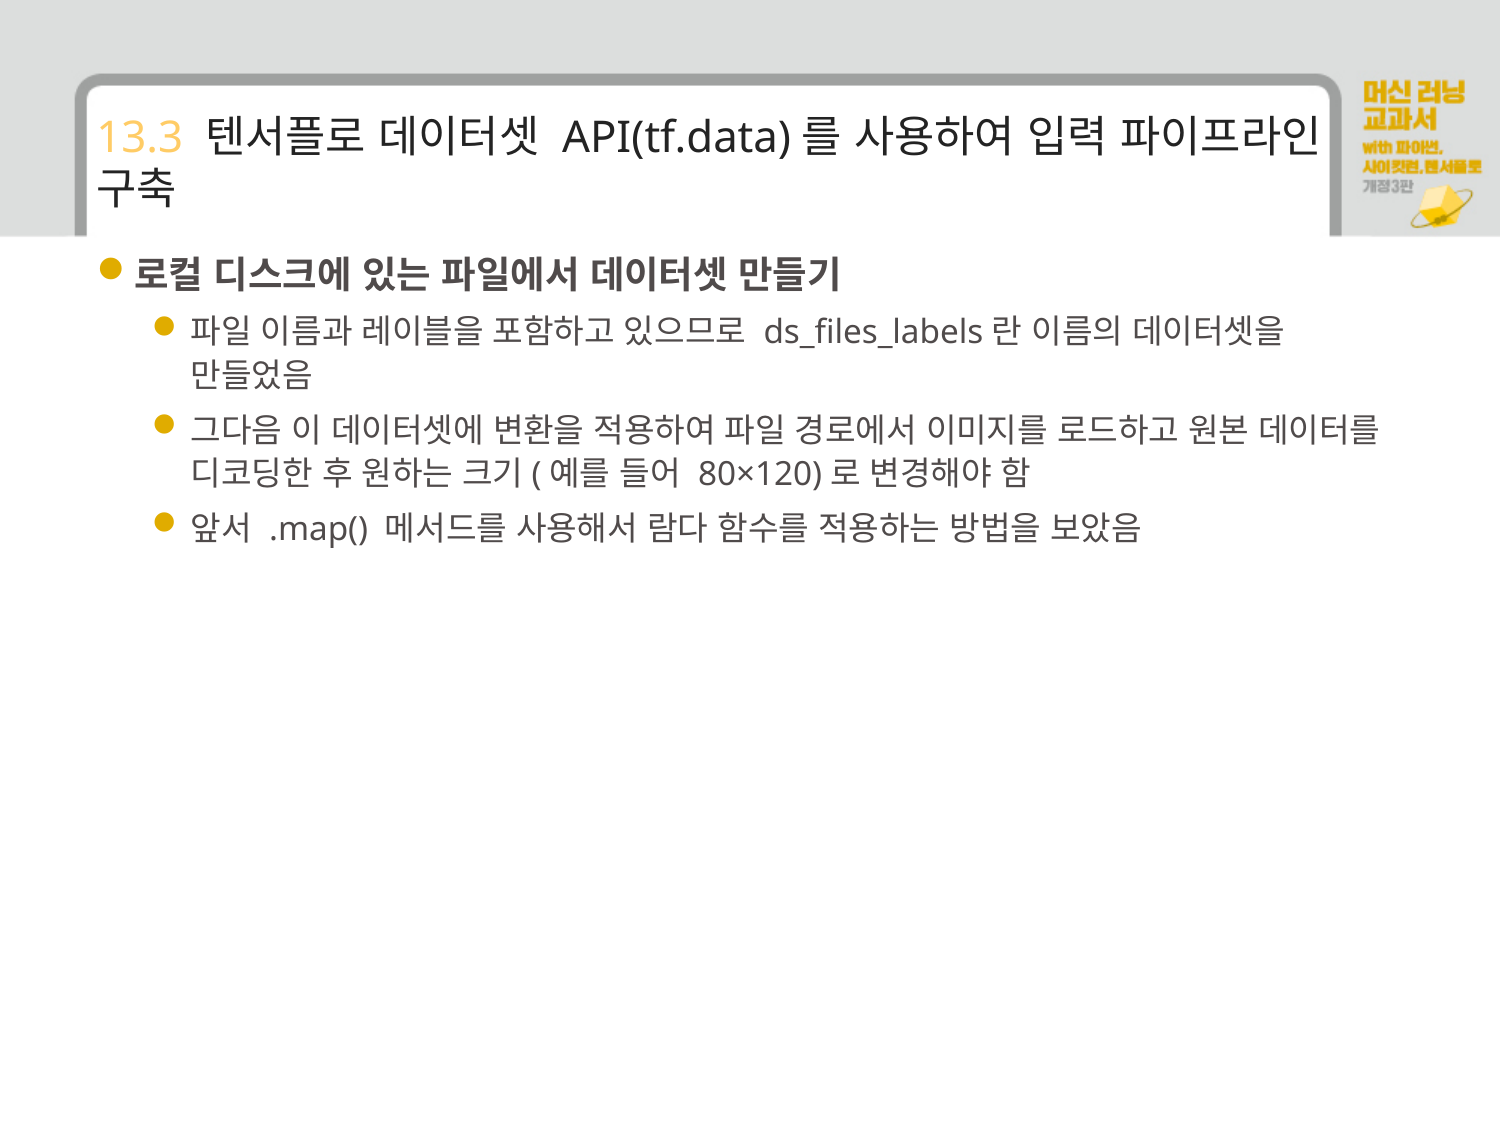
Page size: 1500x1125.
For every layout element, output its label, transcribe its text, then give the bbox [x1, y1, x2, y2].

picture [0, 0, 1500, 1125]
title 13.3 텐서플로 데이터셋 API(tf.data)를 사용하여 입력 파이프라인 구축 [81, 90, 1412, 222]
list 로컬 디스크에 있는 파일에서 데이터셋 만들기 파일 이름과 레이블을 포함하고 있으므로 ds_files_labels란 이름의 데이터셋을 만들었음 그다음 이 데이터셋에 변환을 적용하여 파일 경로에서 이미지를 로드하고 원본 데이터를 디코딩한 후 원하는 크기(예를 들어 80×120)로 변경해야 함 앞서 .map() 메서드를 사용해서 람다 함수를 적용하는 방법을 보았음 [81, 239, 1412, 1054]
